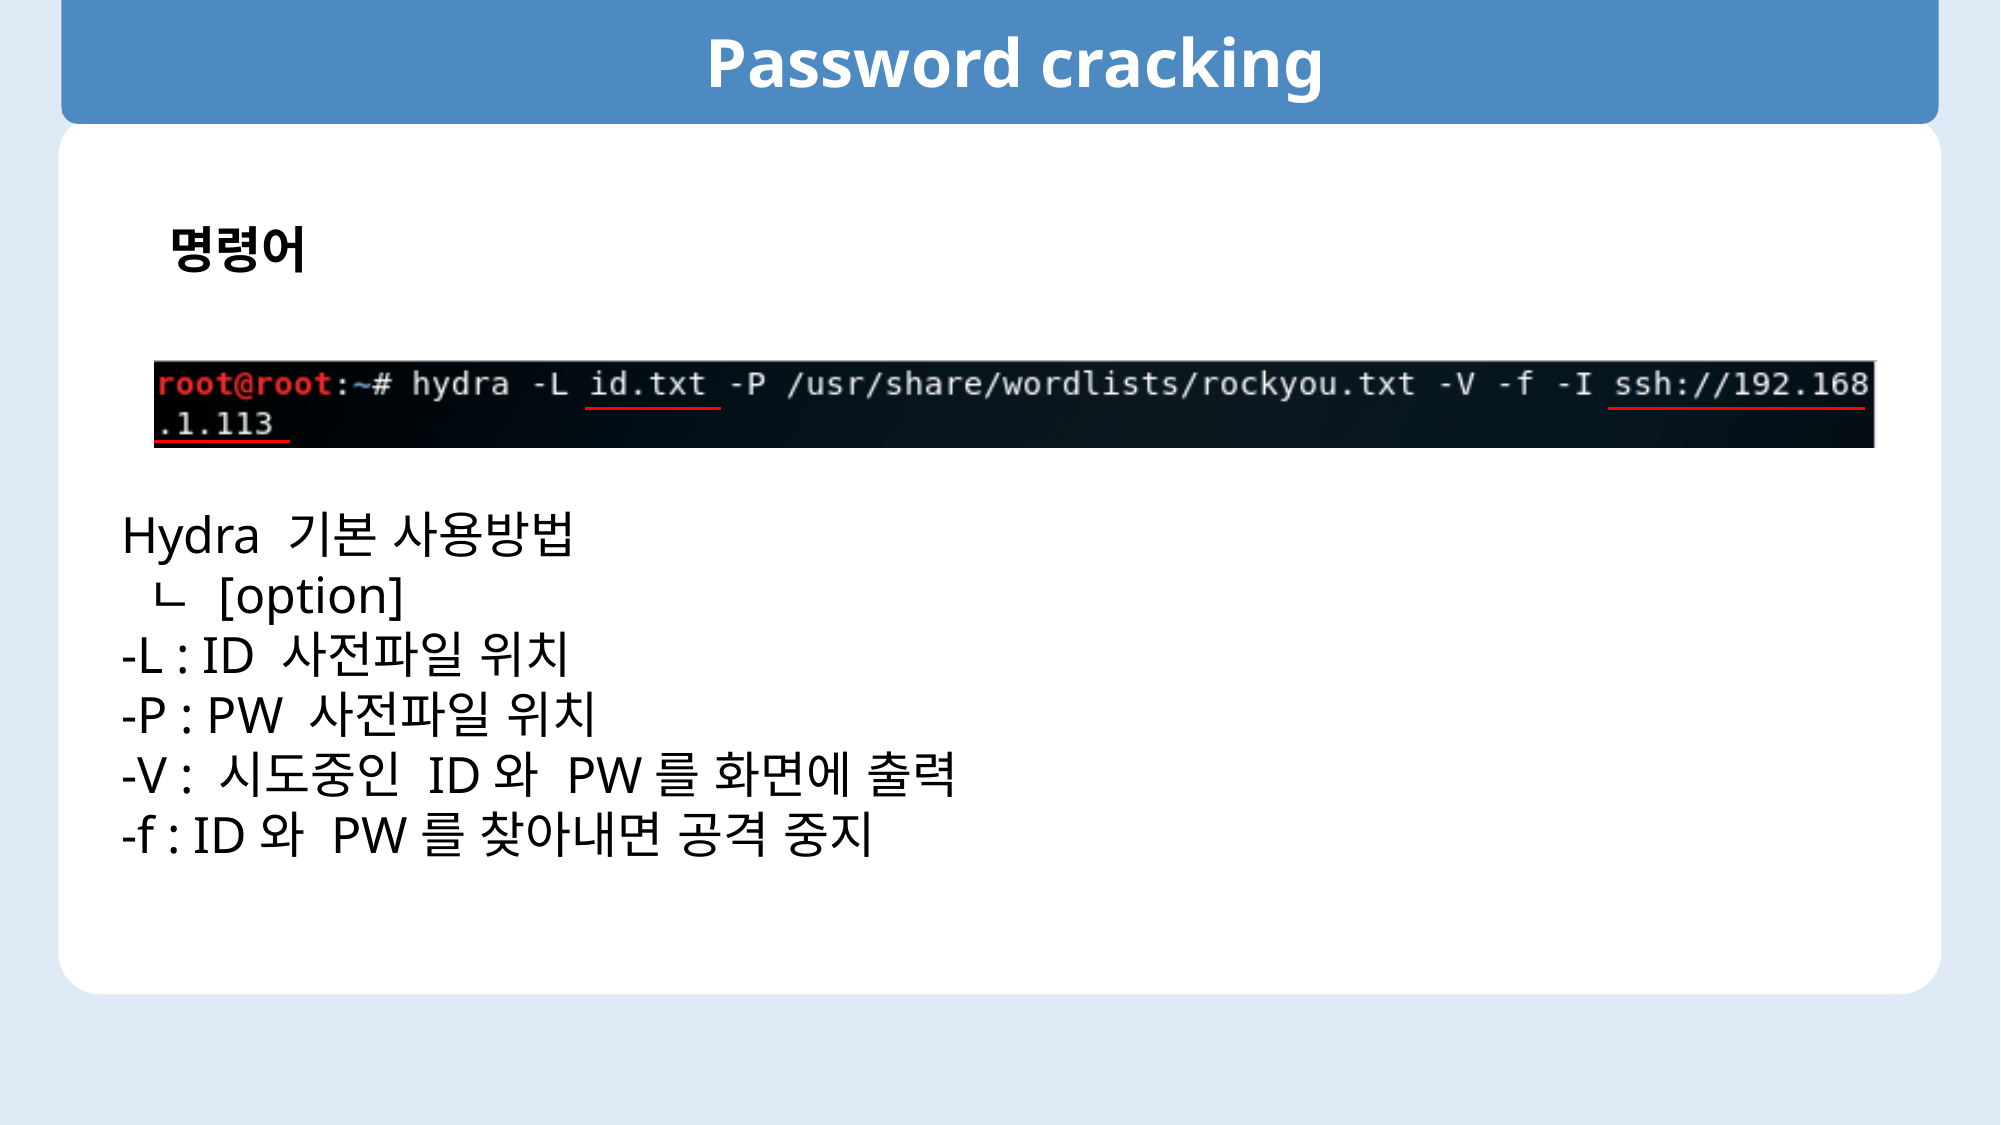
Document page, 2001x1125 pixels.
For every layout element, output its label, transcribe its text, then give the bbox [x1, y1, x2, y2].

picture [154, 360, 1877, 448]
text_box 명령어 [154, 210, 645, 286]
text_box Password cracking [690, 13, 1342, 109]
text_box Hydra 기본 사용방법 ㄴ [option] -L : ID 사전파일 위치 -P : PW 사전파일 위치 -V : 시도중인 ID와 PW를 화면에 출력 -f : ID와 PW를 찾아내면 공격 중지 [106, 495, 974, 911]
